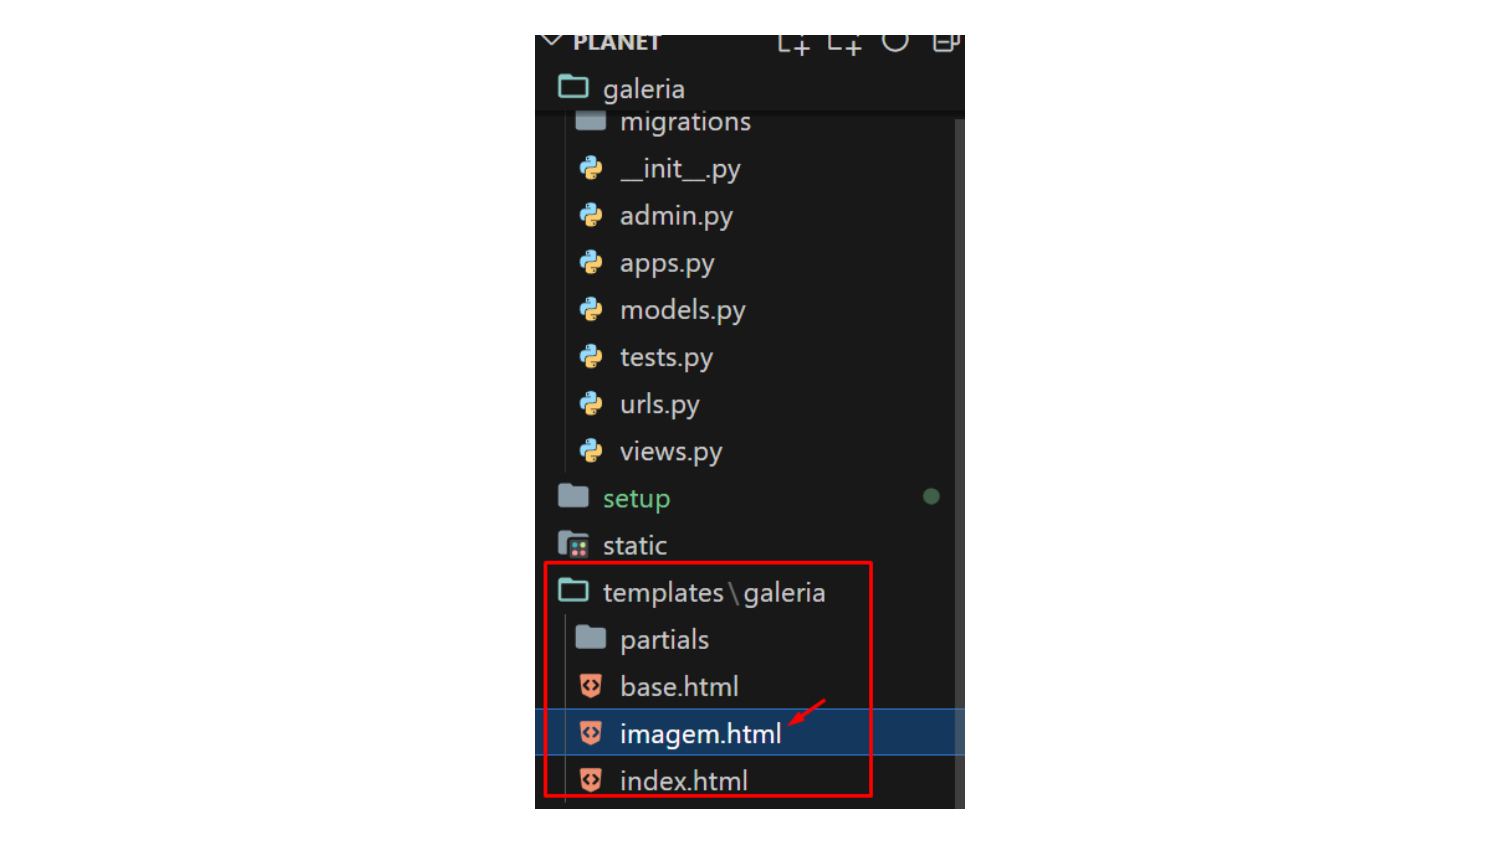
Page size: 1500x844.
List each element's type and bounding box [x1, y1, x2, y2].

picture [535, 34, 965, 809]
